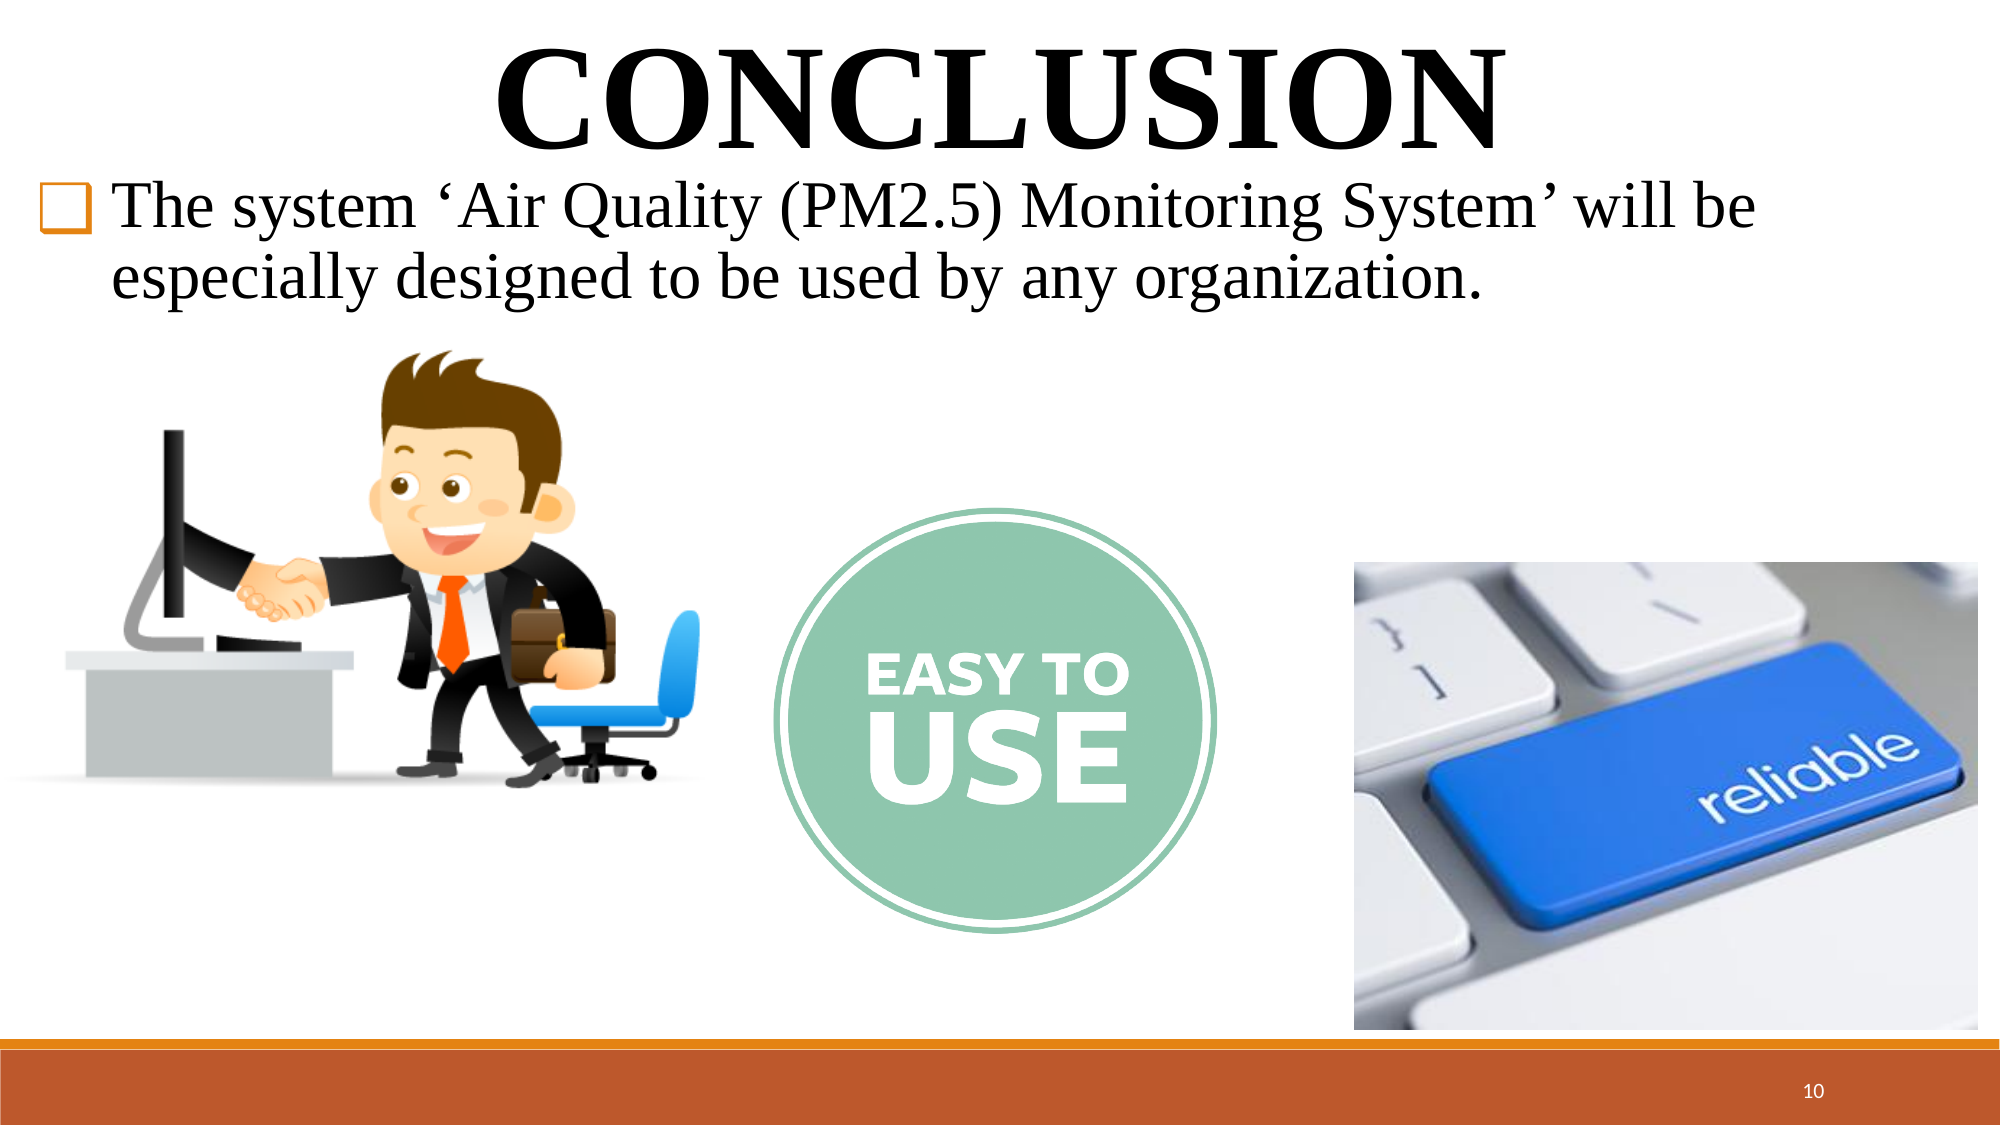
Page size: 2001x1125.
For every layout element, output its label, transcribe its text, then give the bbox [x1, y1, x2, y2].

picture [1, 342, 710, 797]
text_box The system ‘Air Quality (PM2.5) Monitoring System’ will be especially designed to be used by any organization. [21, 162, 1978, 1030]
picture [743, 478, 1249, 964]
slide_number 10 [1624, 1059, 1840, 1120]
title CONCLUSION [0, 20, 2000, 187]
picture [1353, 562, 1978, 1030]
